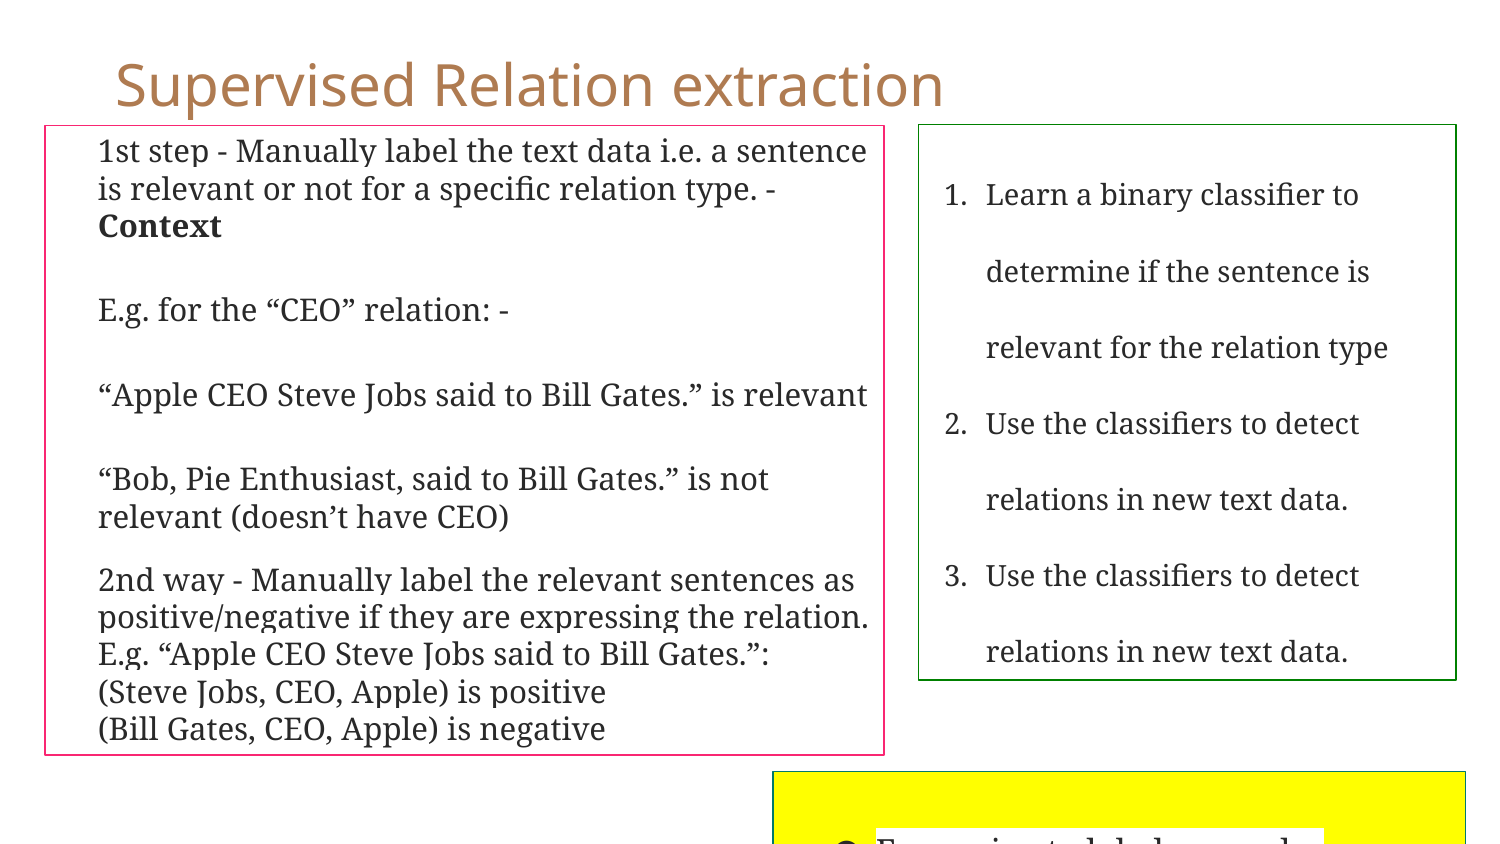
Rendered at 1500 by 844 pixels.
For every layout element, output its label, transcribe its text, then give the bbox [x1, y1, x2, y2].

text_box Learn a binary classifier to determine if the sentence is relevant for the relation type Use the classifiers to detect relations in new text data. Use the classifiers to detect relations in new text data. [918, 124, 1456, 680]
list 1st step - Manually label the text data i.e. a sentence is relevant or not for a specific relation type. - Context E.g. for the “CEO” relation: - “Apple CEO Steve Jobs said to Bill Gates.” is relevant “Bob, Pie Enthusiast, said to Bill Gates.” is not relevant (doesn’t have CEO) 2nd way - Manually label the relevant sentences as positive/negative if they are expressing the relation. E.g. “Apple CEO Steve Jobs said to Bill Gates.”: (Steve Jobs, CEO, Apple) is positive (Bill Gates, CEO, Apple) is negative [45, 125, 884, 756]
title Supervised Relation extraction [89, 21, 1327, 125]
text_box Expensive to label examples [772, 771, 1466, 844]
